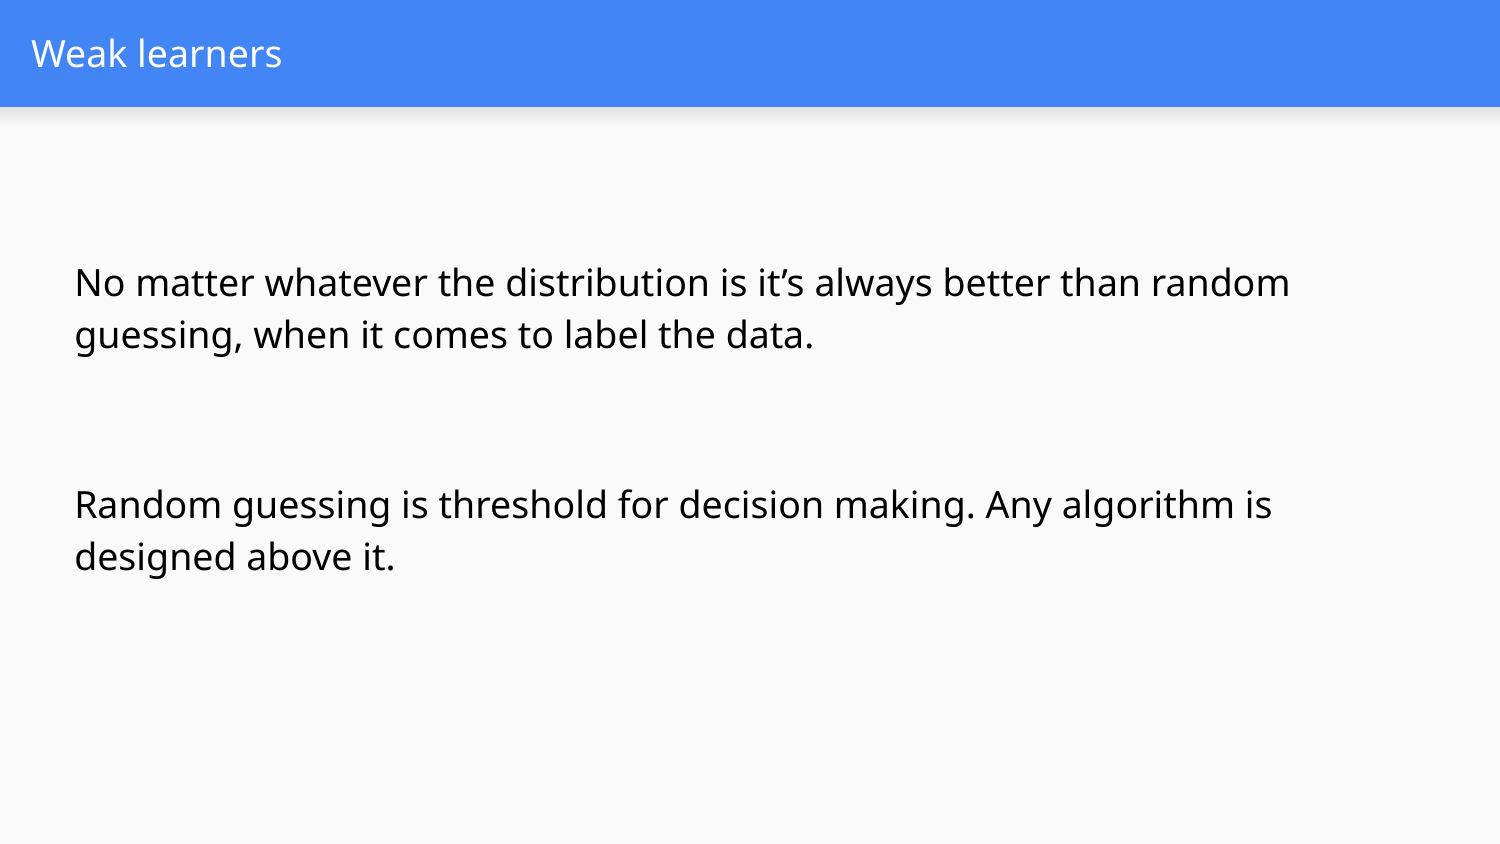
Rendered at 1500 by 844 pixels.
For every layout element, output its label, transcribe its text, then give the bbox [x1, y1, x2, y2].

title Weak learners [16, 2, 1464, 102]
list No matter whatever the distribution is it’s always better than random guessing, when it comes to label the data. Random guessing is threshold for decision making. Any algorithm is designed above it. [59, 159, 1427, 665]
